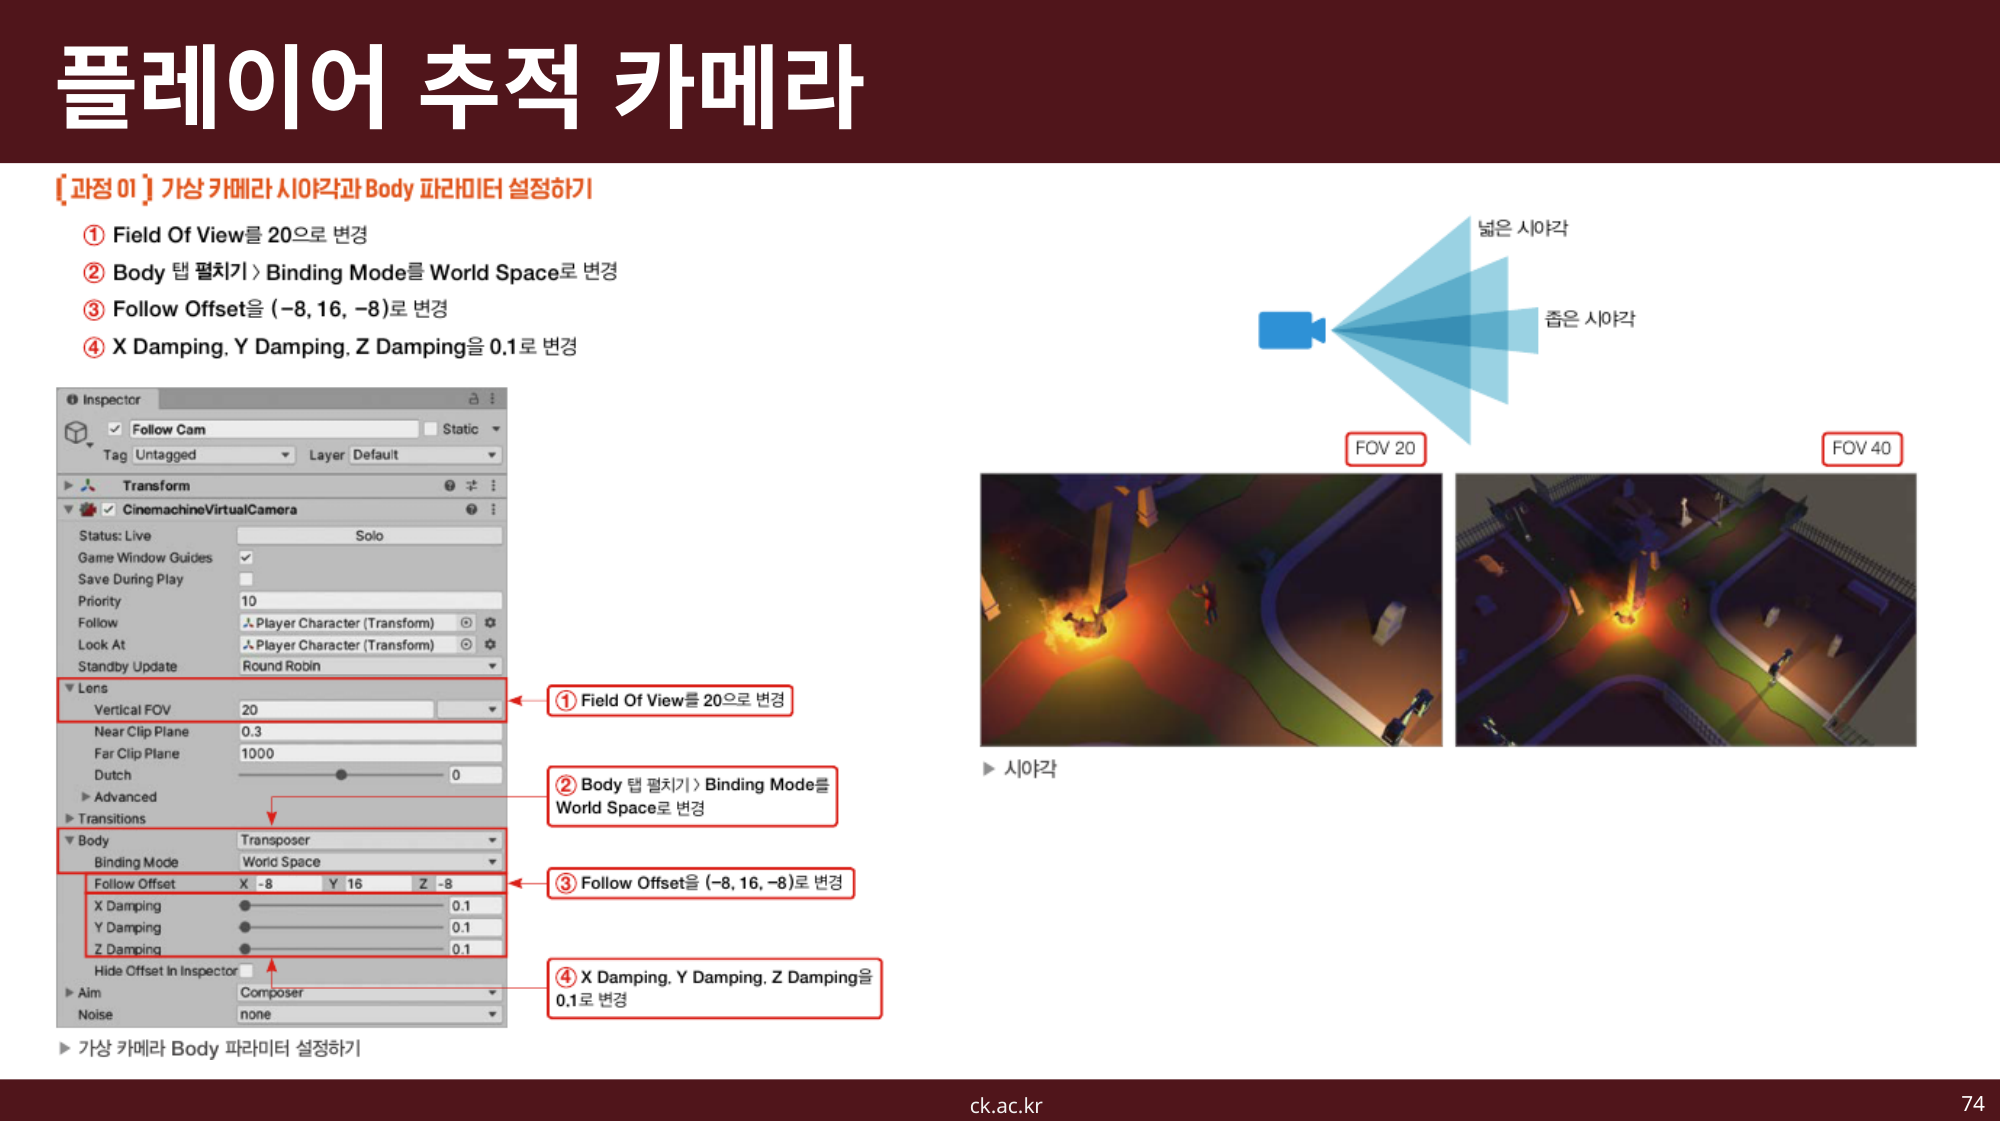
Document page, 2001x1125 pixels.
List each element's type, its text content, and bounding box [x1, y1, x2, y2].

picture [949, 173, 1942, 780]
footer ck.ac.kr [949, 1084, 1064, 1125]
text_box [38, 1042, 393, 1065]
slide_number 74 [1911, 1083, 2000, 1125]
picture [39, 173, 885, 1061]
title 플레이어 추적 카메라 [39, 34, 1289, 149]
